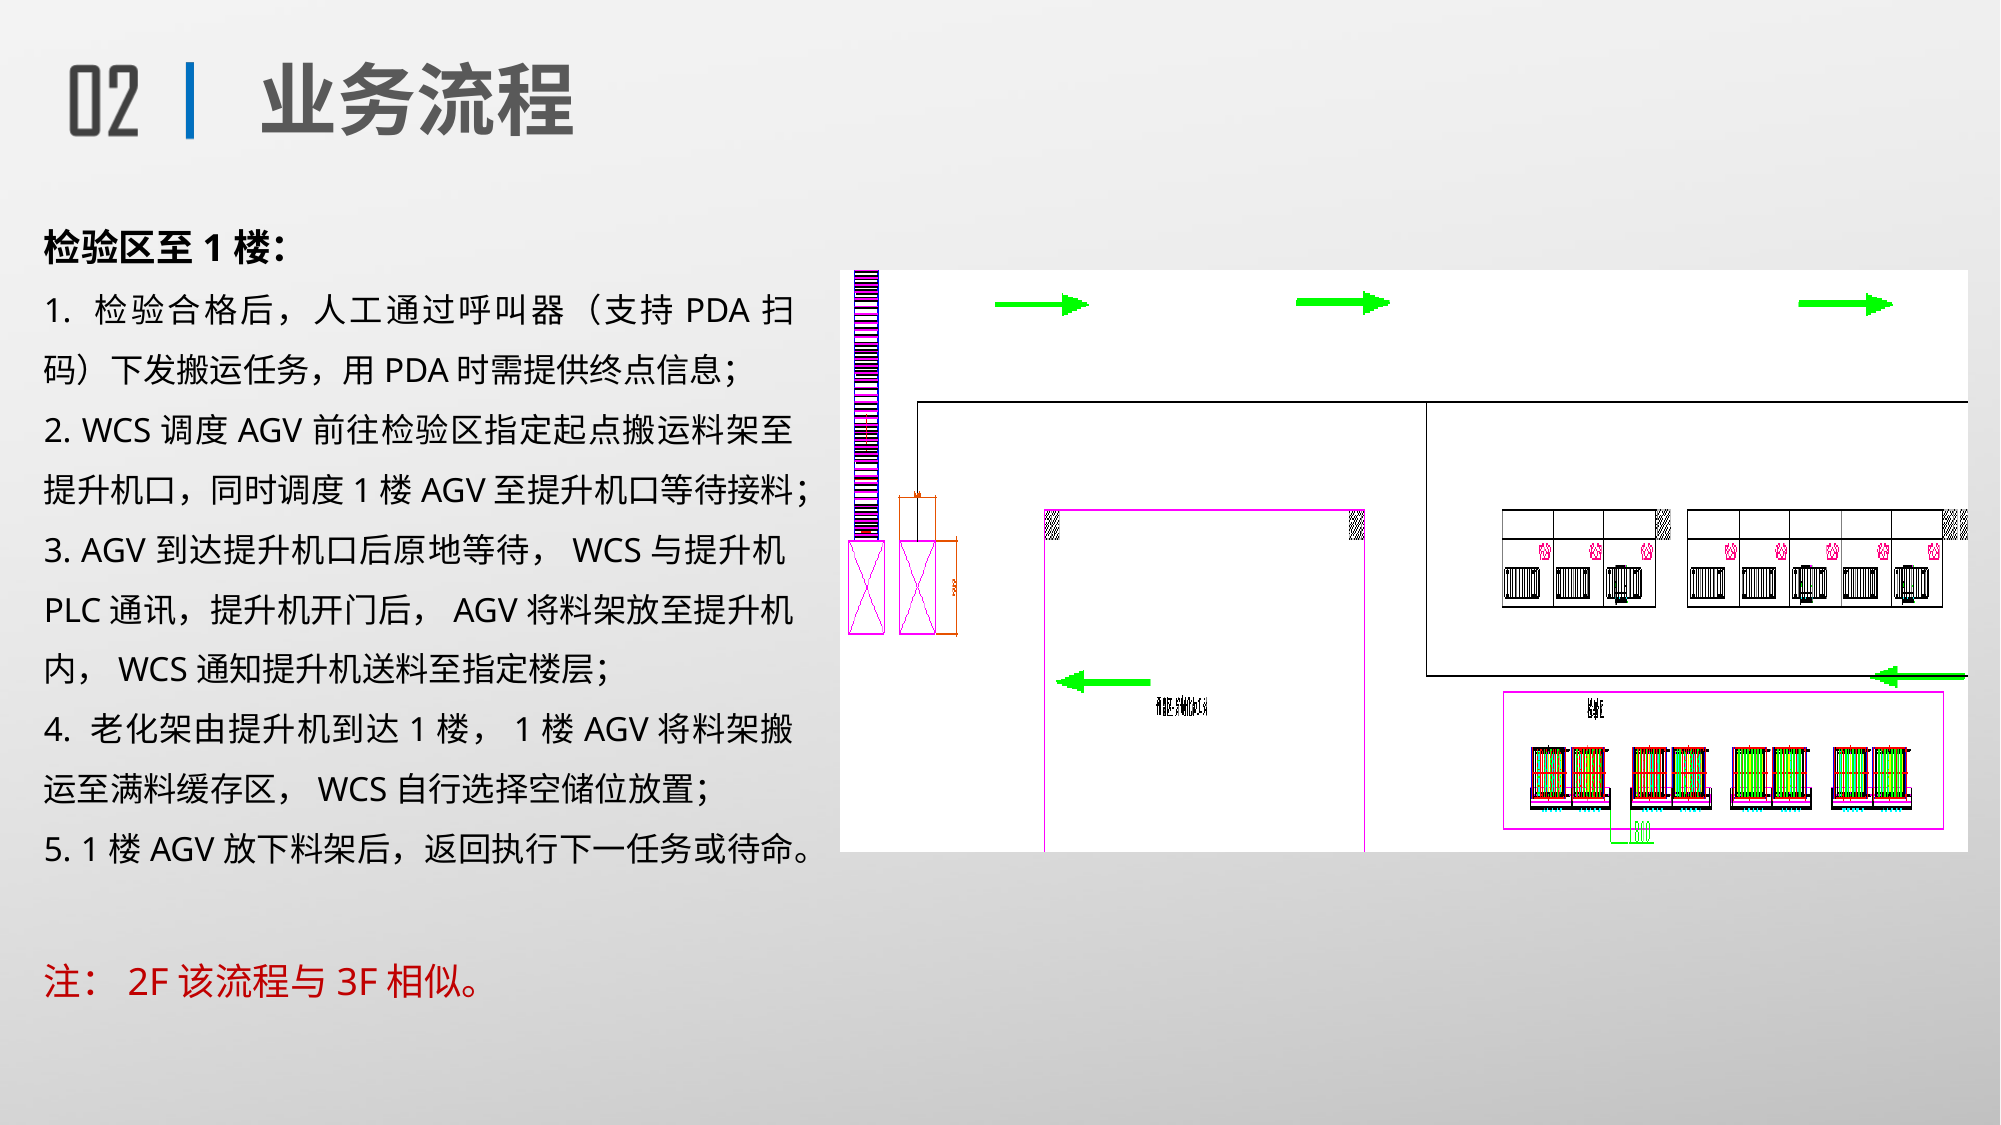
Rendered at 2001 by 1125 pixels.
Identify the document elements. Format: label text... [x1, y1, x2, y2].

picture [0, 0, 2001, 1125]
text_box 检验区至1楼： 1. 检验合格后，人工通过呼叫器（支持PDA扫码）下发搬运任务，用PDA时需提供终点信息； 2. WCS调度AGV前往检验区指定起点搬运料架至提升机口，同时调度1楼AGV至提升机口等待接料； 3. AGV到达提升机口后原地等待，WCS与提升机PLC通讯，提升机开门后，AGV将料架放至提升机内，WCS通知提升机送料至指定楼层； 4. 老化架由提升机到达1楼，1楼AGV将料架搬运至满料缓存区，WCS自行选择空储位放置； 5. 1楼AGV放下料架后，返回执行下一任务或待命。 注：2F该流程与3F相似。 [28, 194, 809, 1078]
text_box [365, 732, 840, 808]
text_box 业务流程 [243, 42, 1391, 153]
